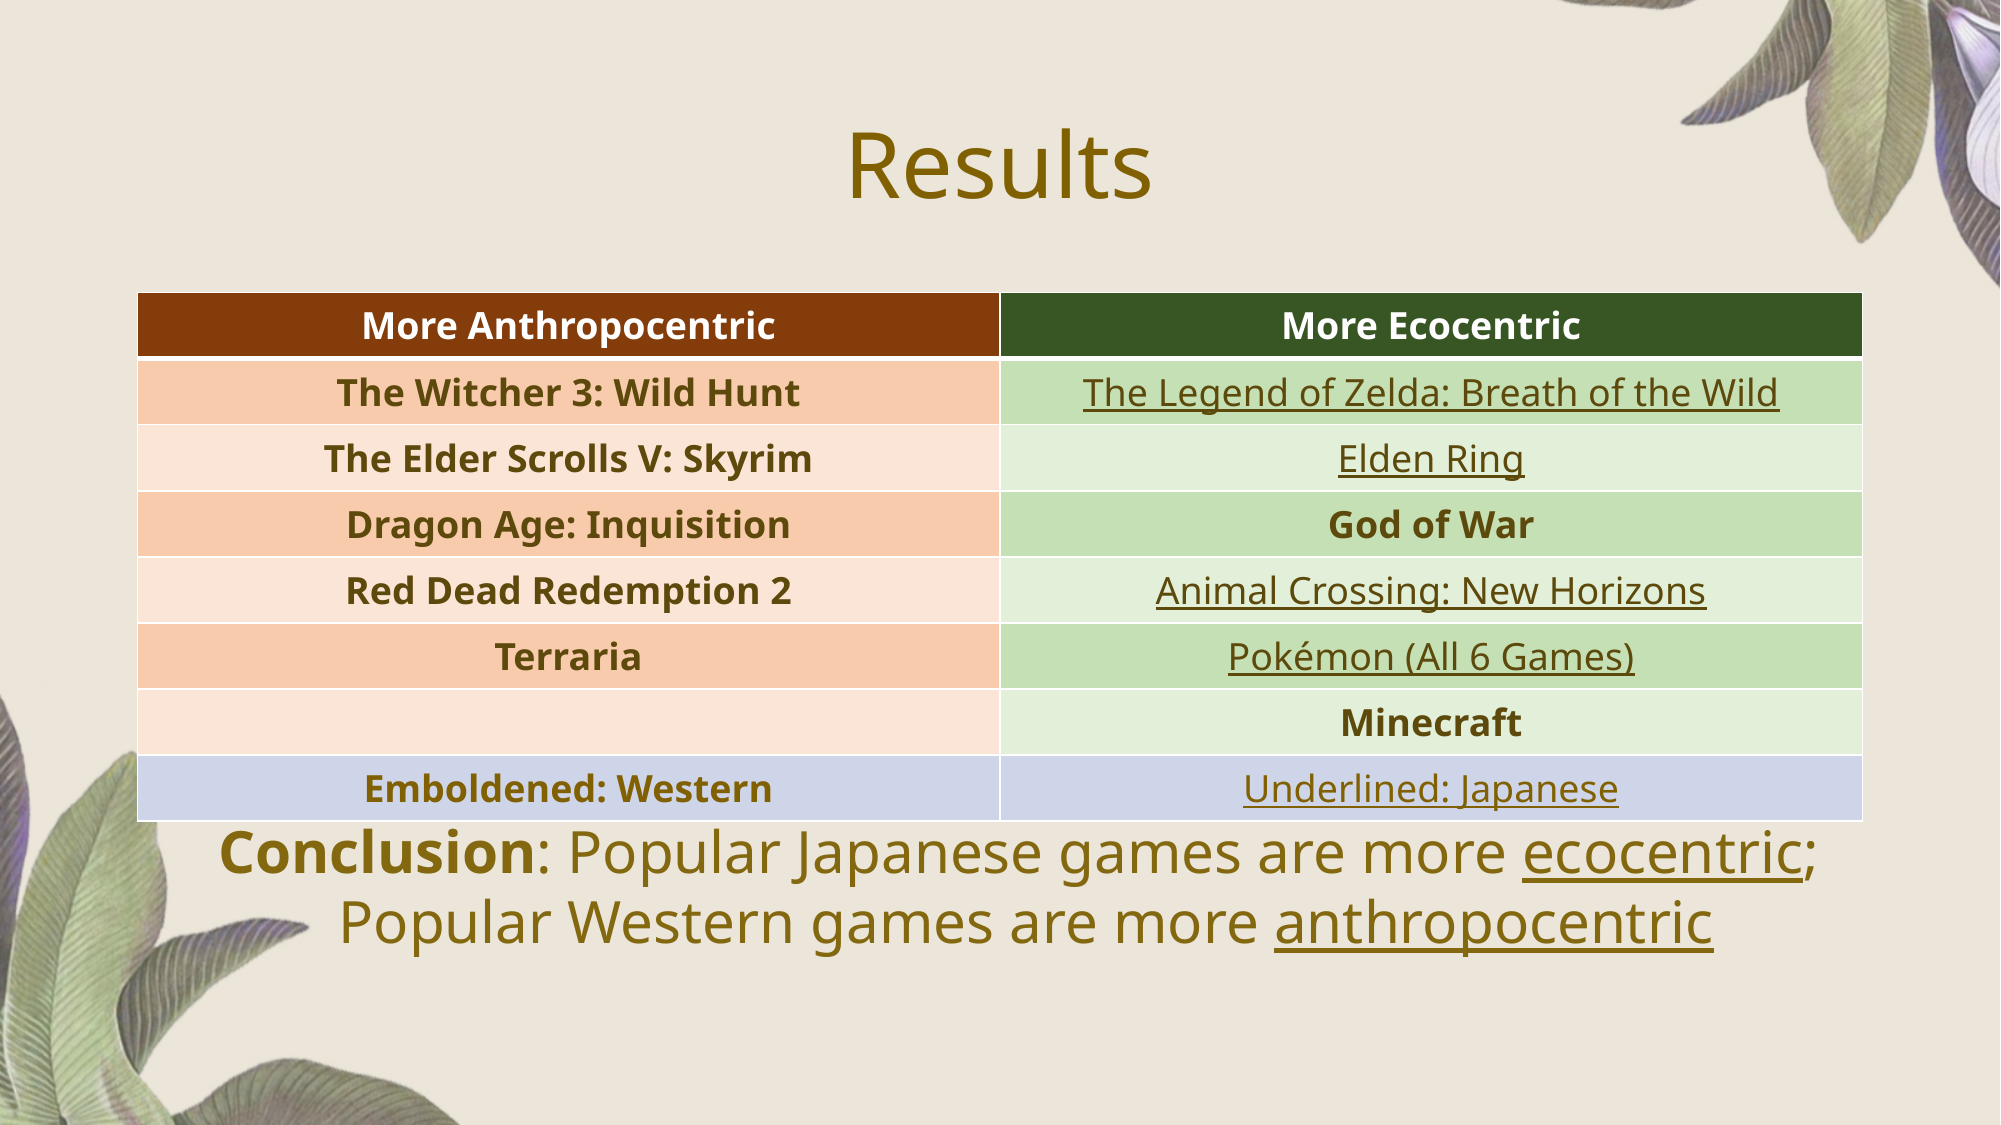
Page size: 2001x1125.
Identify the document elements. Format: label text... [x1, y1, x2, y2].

table_cell The Witcher 3: Wild Hunt [138, 361, 999, 424]
text_box Conclusion: Popular Japanese games are more ecocentric; Popular Western games are more anthropocentric [189, 808, 1863, 963]
table_cell Minecraft [1001, 690, 1862, 754]
table_header More Ecocentric [1001, 293, 1862, 356]
table_header More Anthropocentric [138, 293, 999, 356]
table_cell God of War [1001, 492, 1862, 556]
table_cell The Legend of Zelda: Breath of the Wild [1001, 361, 1862, 424]
table_cell Terraria [138, 624, 999, 688]
table_cell Dragon Age: Inquisition [138, 492, 999, 556]
table_cell Elden Ring [1001, 425, 1862, 490]
table_cell Animal Crossing: New Horizons [1001, 558, 1862, 622]
table_cell Emboldened: Western [138, 756, 999, 820]
table_cell [138, 690, 999, 754]
title Results [137, 59, 1863, 278]
table_cell The Elder Scrolls V: Skyrim [138, 425, 999, 490]
table_cell Underlined: Japanese [1001, 756, 1862, 808]
table_cell Red Dead Redemption 2 [138, 558, 999, 622]
table_cell Pokémon (All 6 Games) [1001, 624, 1862, 688]
